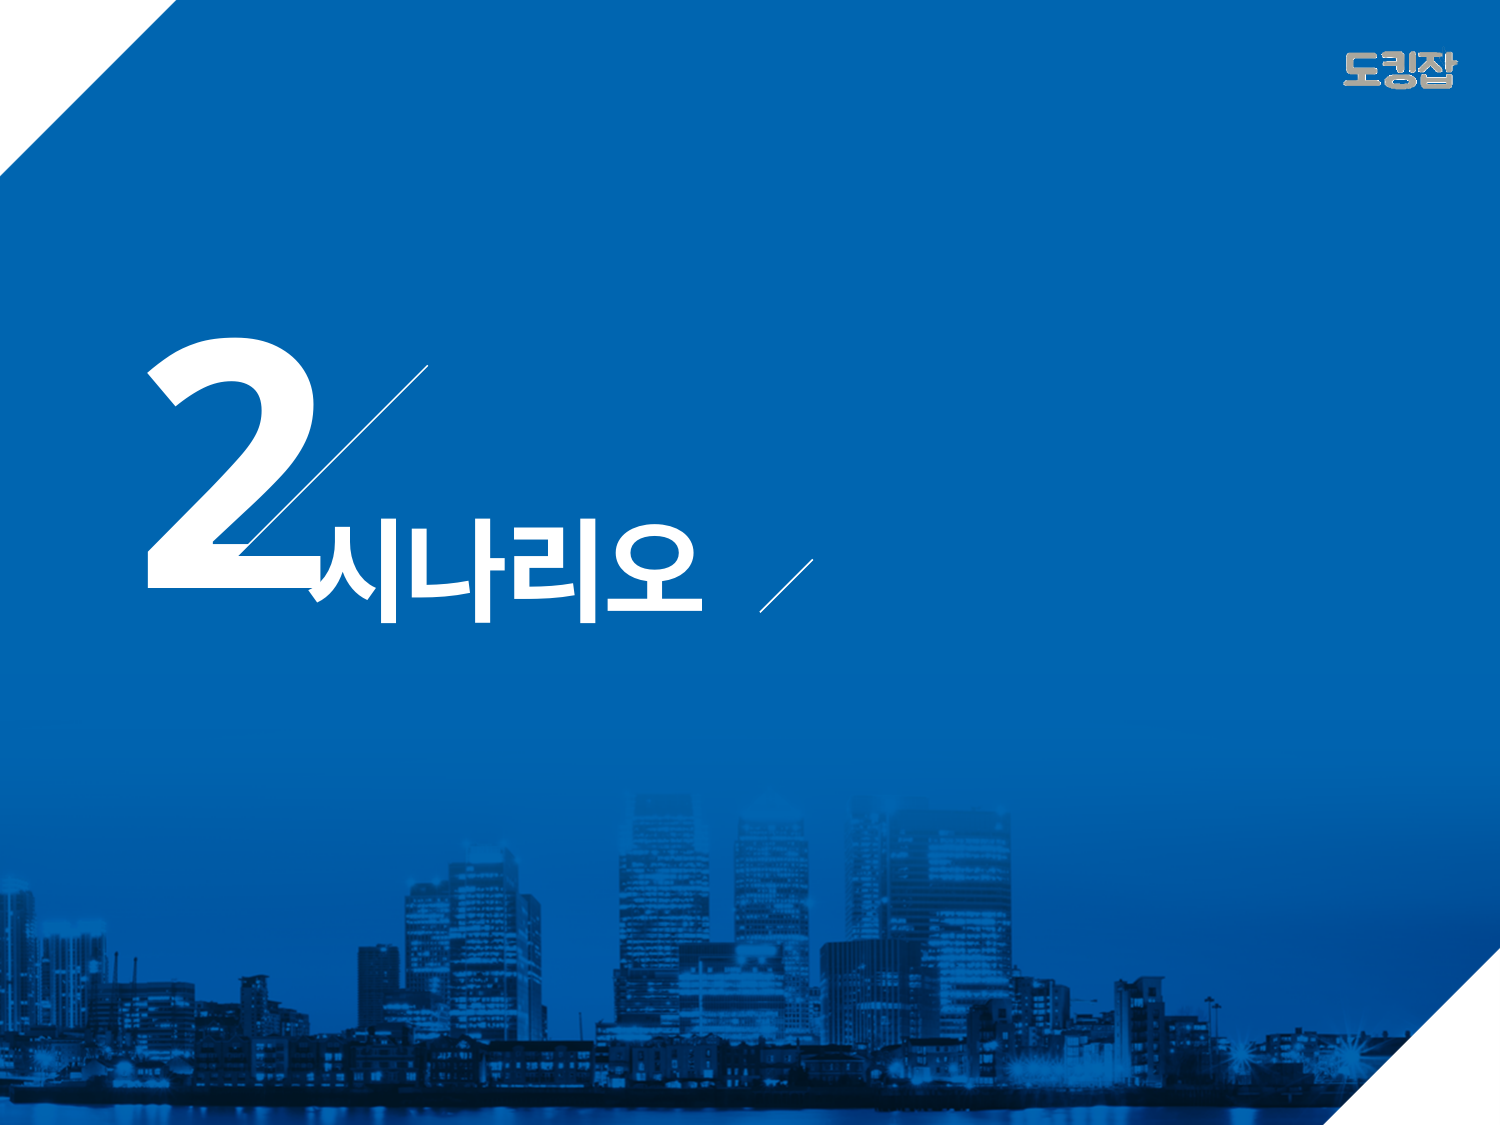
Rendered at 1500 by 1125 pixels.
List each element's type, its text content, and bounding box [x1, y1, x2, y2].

text_box 시나리오 [305, 500, 737, 636]
text_box 2 [134, 242, 362, 658]
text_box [759, 559, 813, 613]
picture [0, 0, 1500, 1125]
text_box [206, 365, 428, 587]
